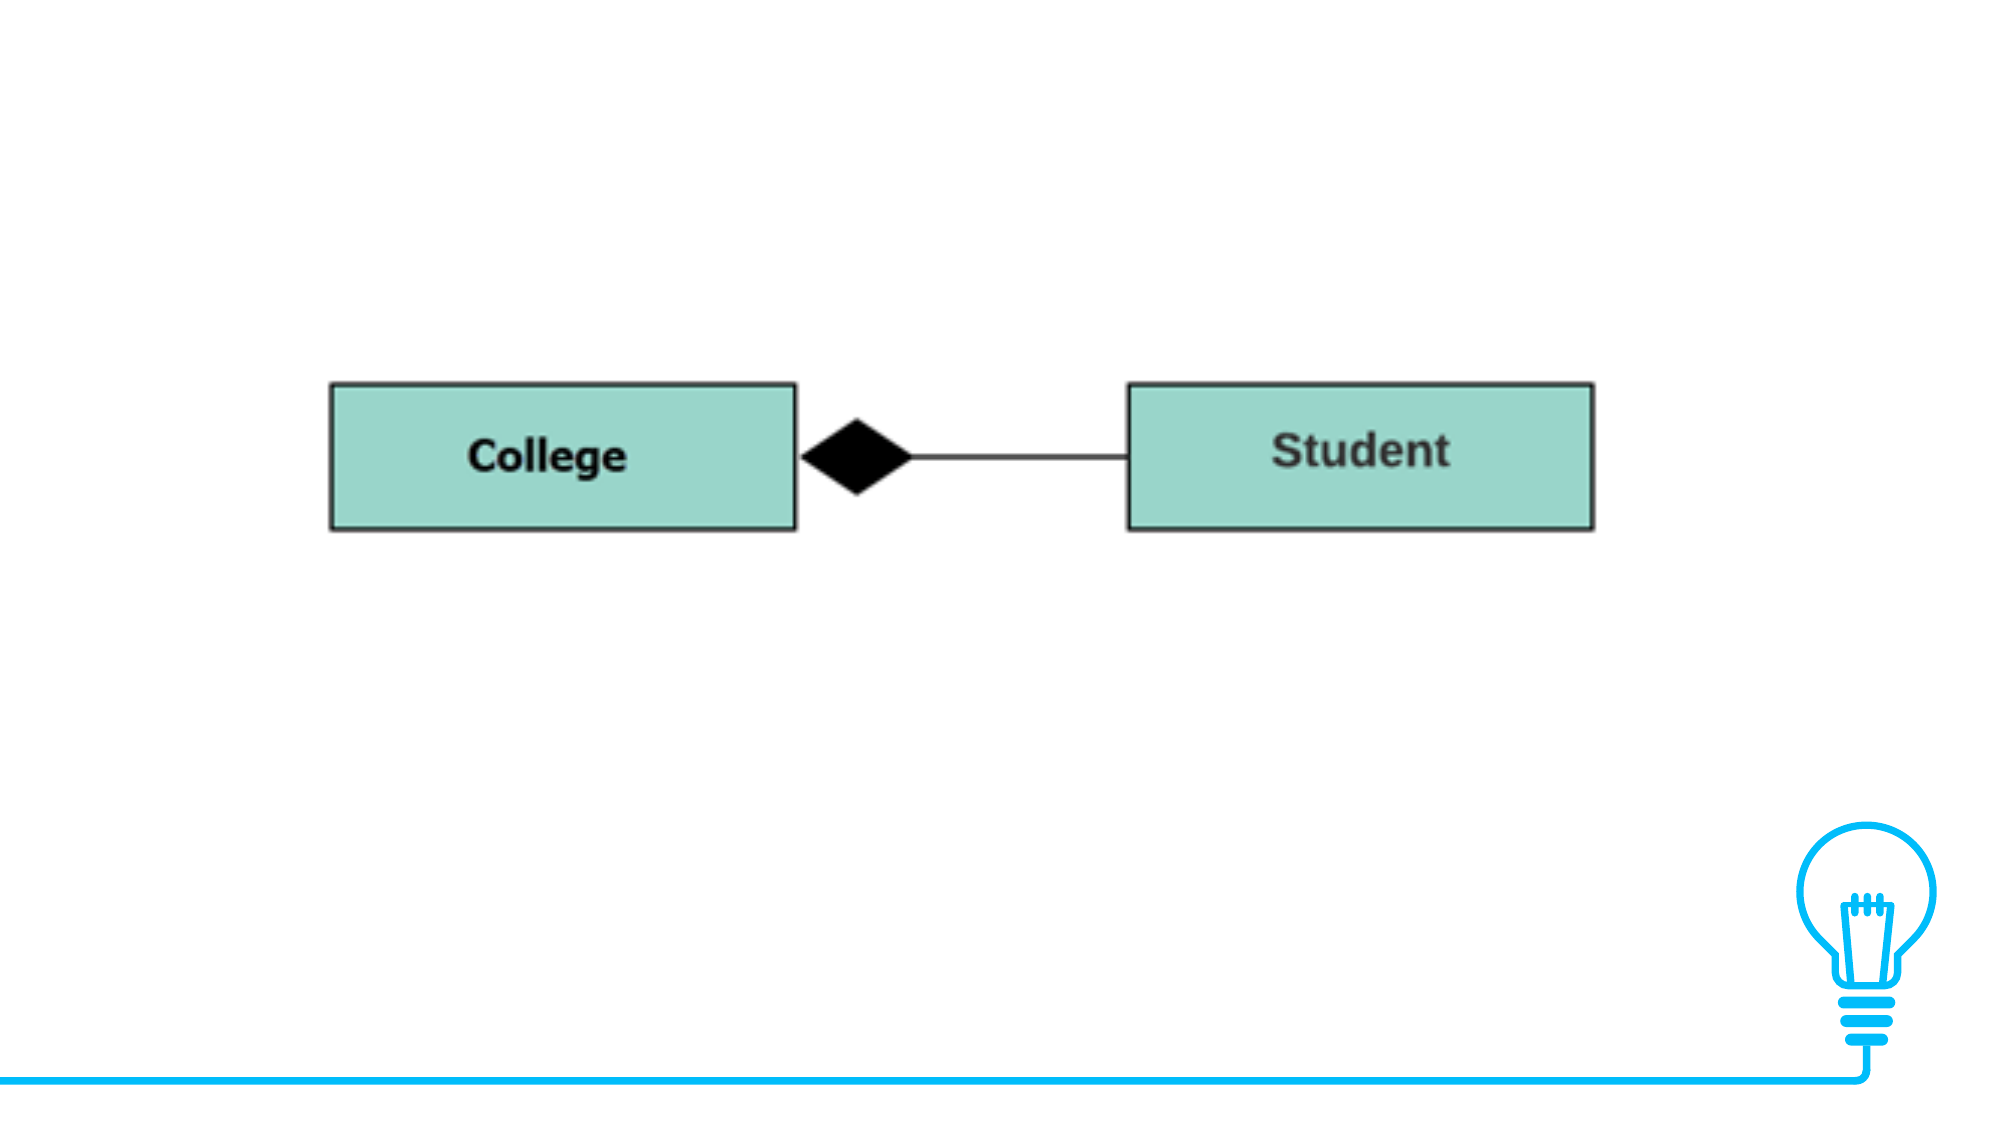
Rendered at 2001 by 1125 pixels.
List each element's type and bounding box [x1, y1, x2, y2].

picture [260, 313, 1666, 603]
